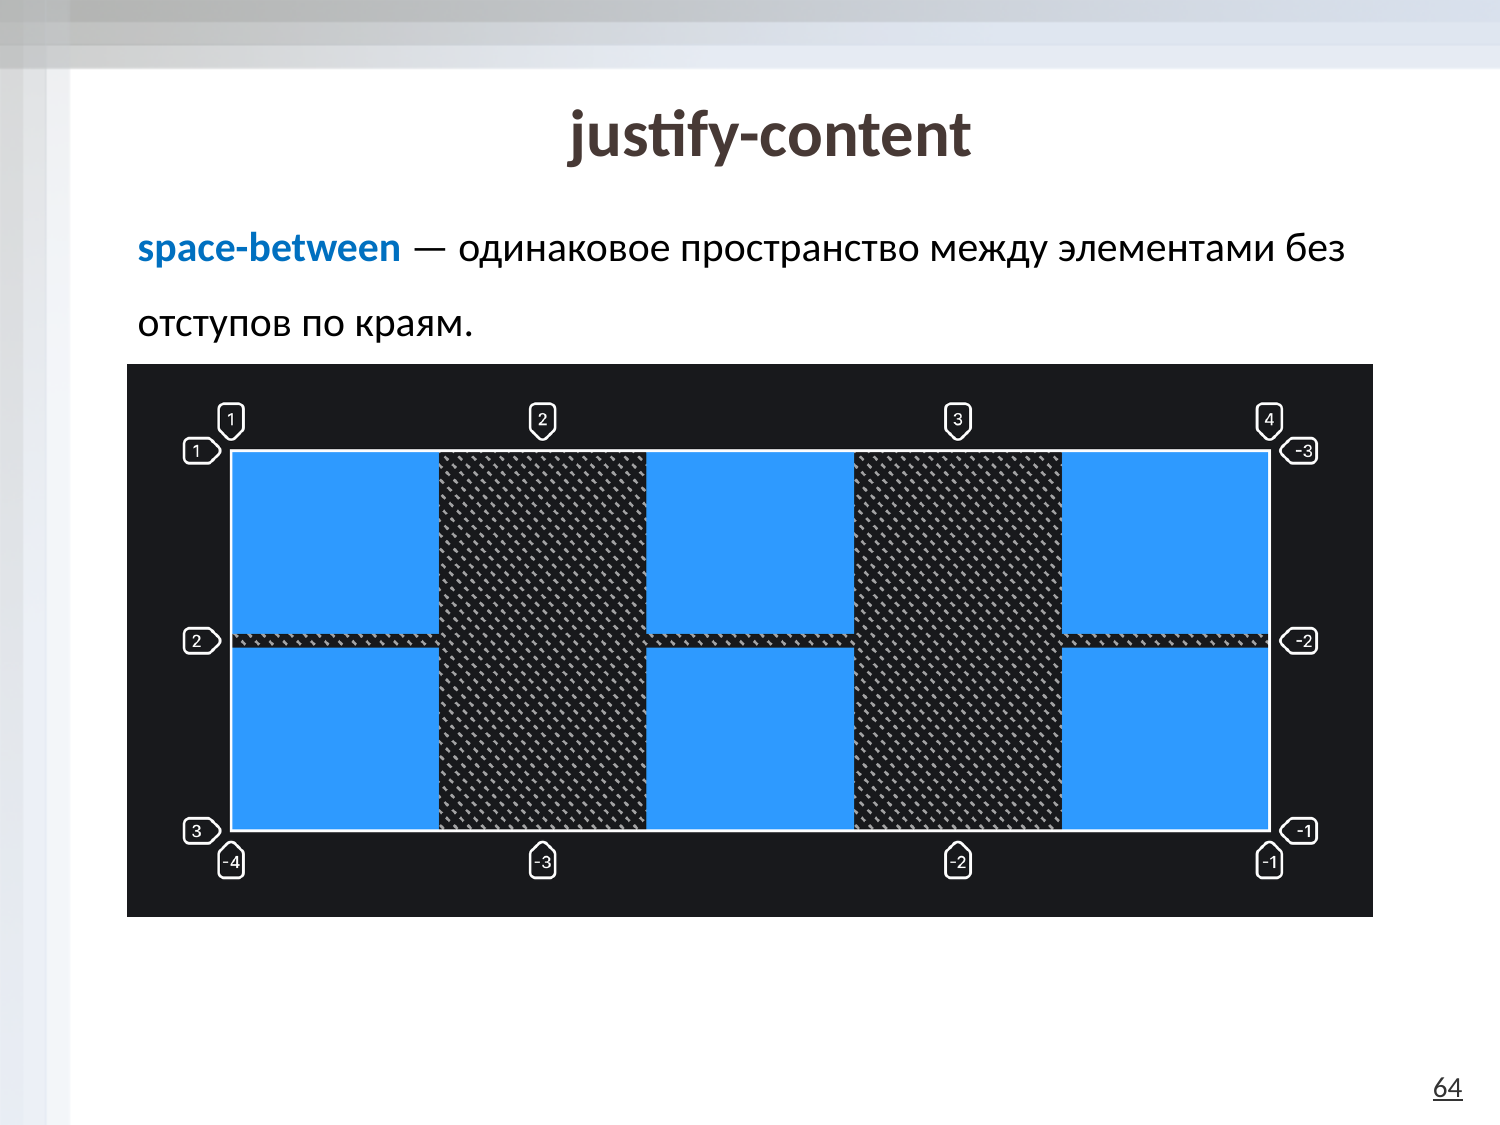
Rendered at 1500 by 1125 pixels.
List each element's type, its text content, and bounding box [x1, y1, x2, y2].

title justify-content [175, 89, 1361, 187]
picture [0, 0, 1500, 1125]
slide_number 64 [1352, 1054, 1478, 1118]
text_box space-between — одинаковое пространство между элементами без отступов по краям. [122, 187, 1489, 353]
